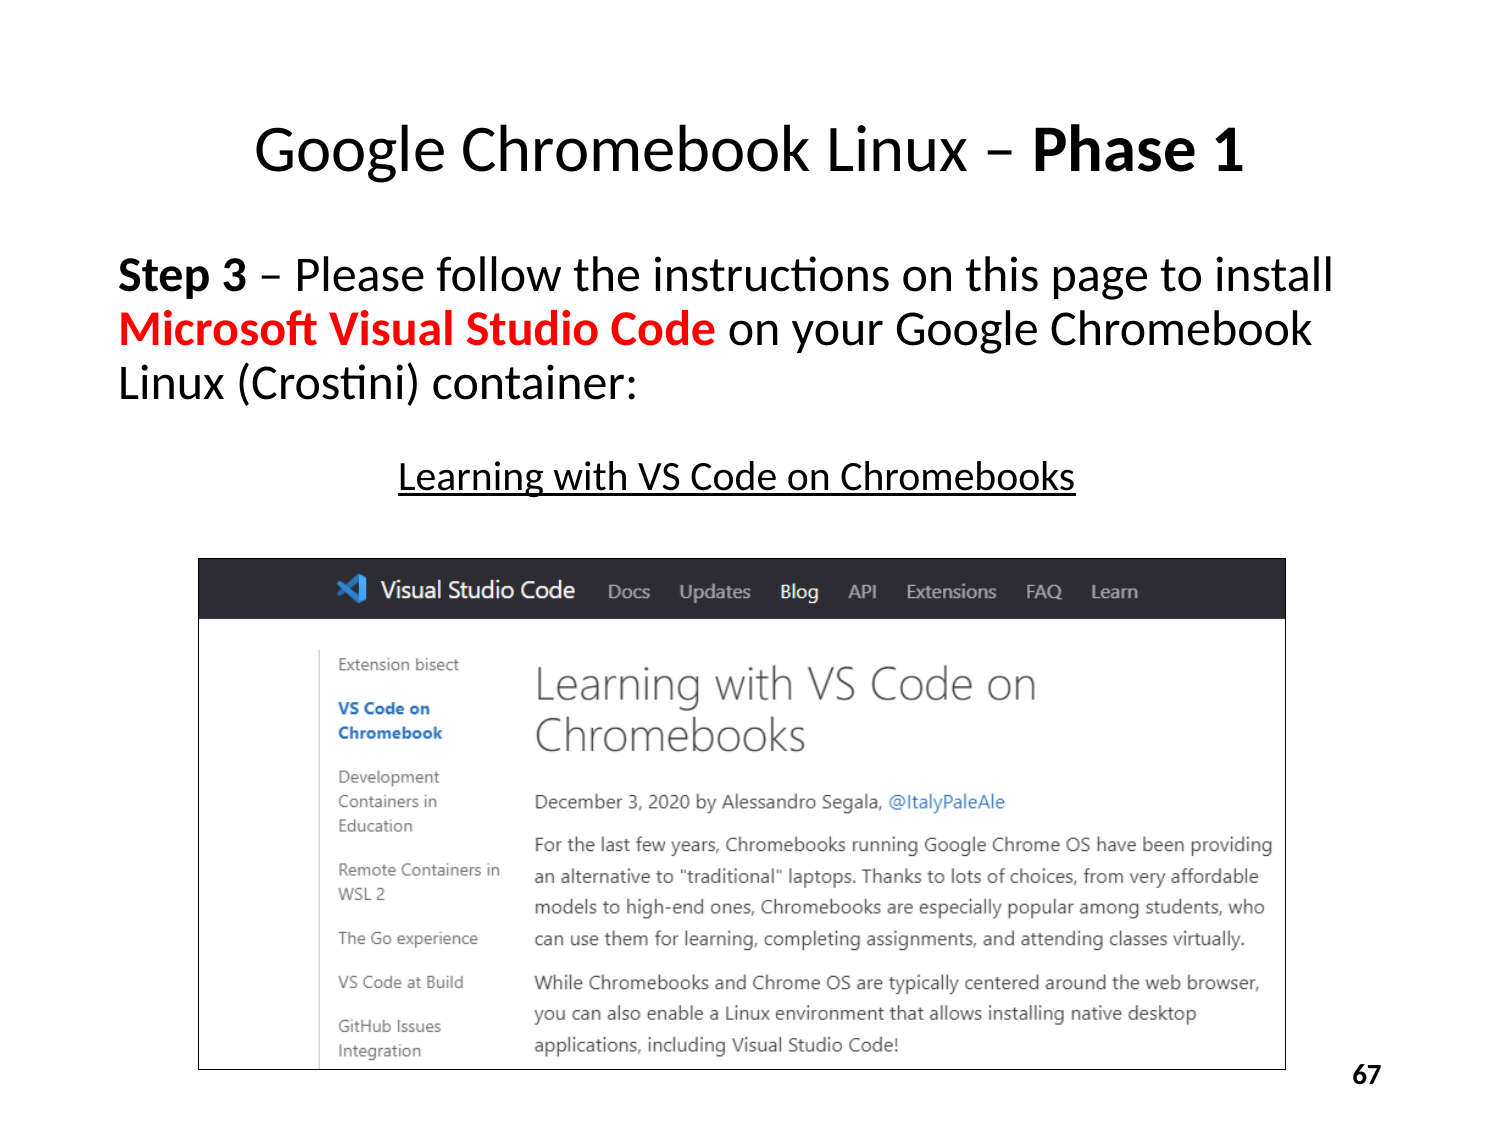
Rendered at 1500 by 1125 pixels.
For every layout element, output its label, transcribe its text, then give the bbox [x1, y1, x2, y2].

title Google Chromebook Linux – Phase 1 [103, 59, 1397, 240]
slide_number 67 [1059, 1042, 1397, 1103]
picture [198, 558, 1286, 1070]
list Step 3 – Please follow the instructions on this page to install Microsoft Visual Studio Code on your Google Chromebook Linux (Crostini) container: [103, 240, 1397, 372]
text_box Learning with VS Code on Chromebooks [366, 441, 1117, 506]
